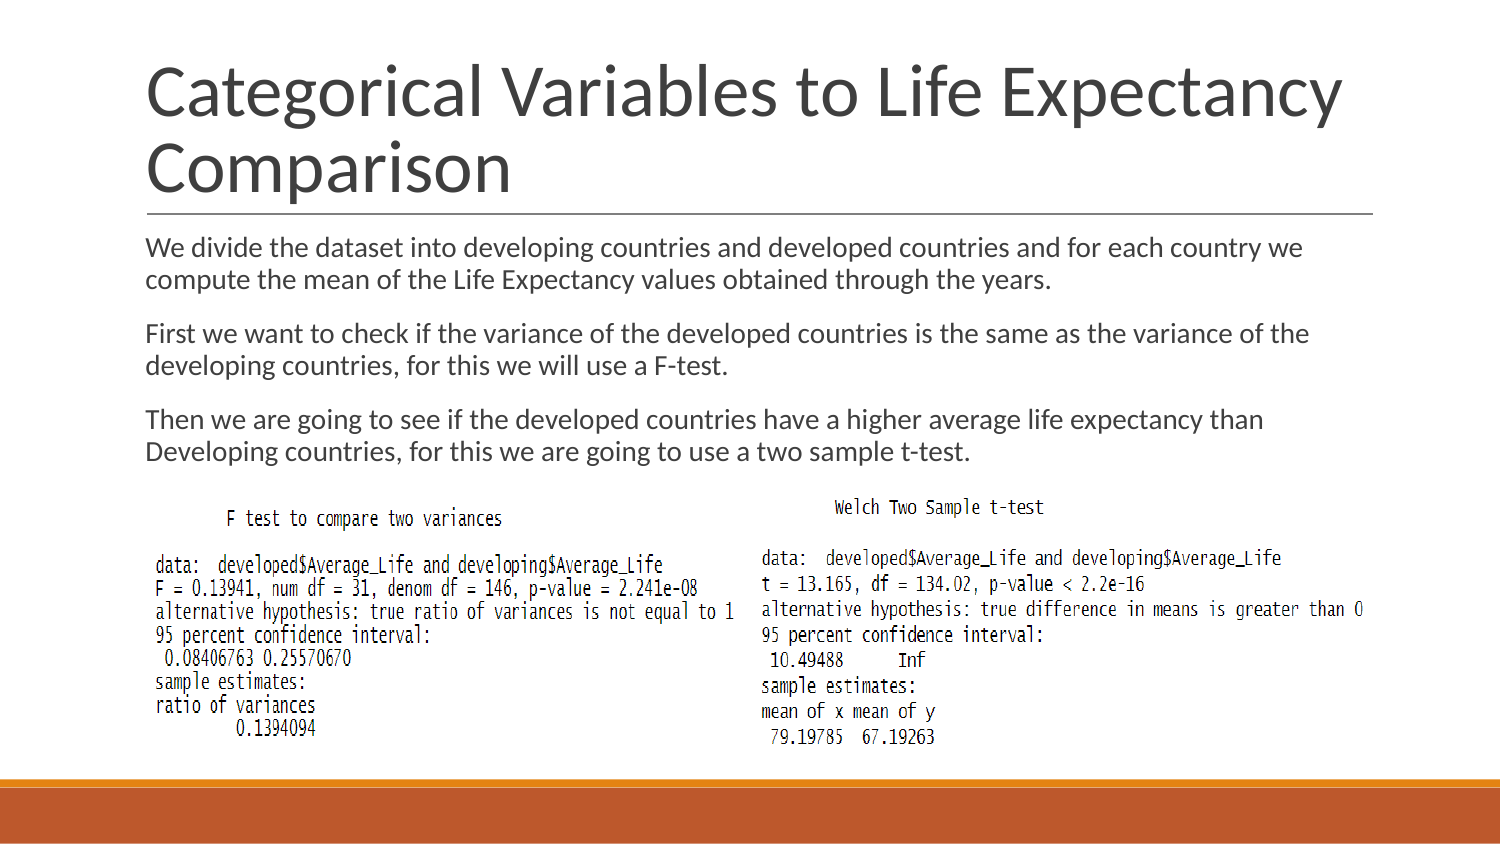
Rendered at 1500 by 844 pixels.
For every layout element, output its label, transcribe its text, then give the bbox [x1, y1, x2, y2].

list We divide the dataset into developing countries and developed countries and for each country we compute the mean of the Life Expectancy values obtained through the years. First we want to check if the variance of the developed countries is the same as the variance of the developing countries, for this we will use a F-test. Then we are going to see if the developed countries have a higher average life expectancy than Developing countries, for this we are going to use a two sample t-test. [135, 227, 1391, 738]
picture [153, 483, 751, 766]
title Categorical Variables to Life Expectancy Comparison [135, 35, 1373, 214]
picture [758, 483, 1391, 766]
